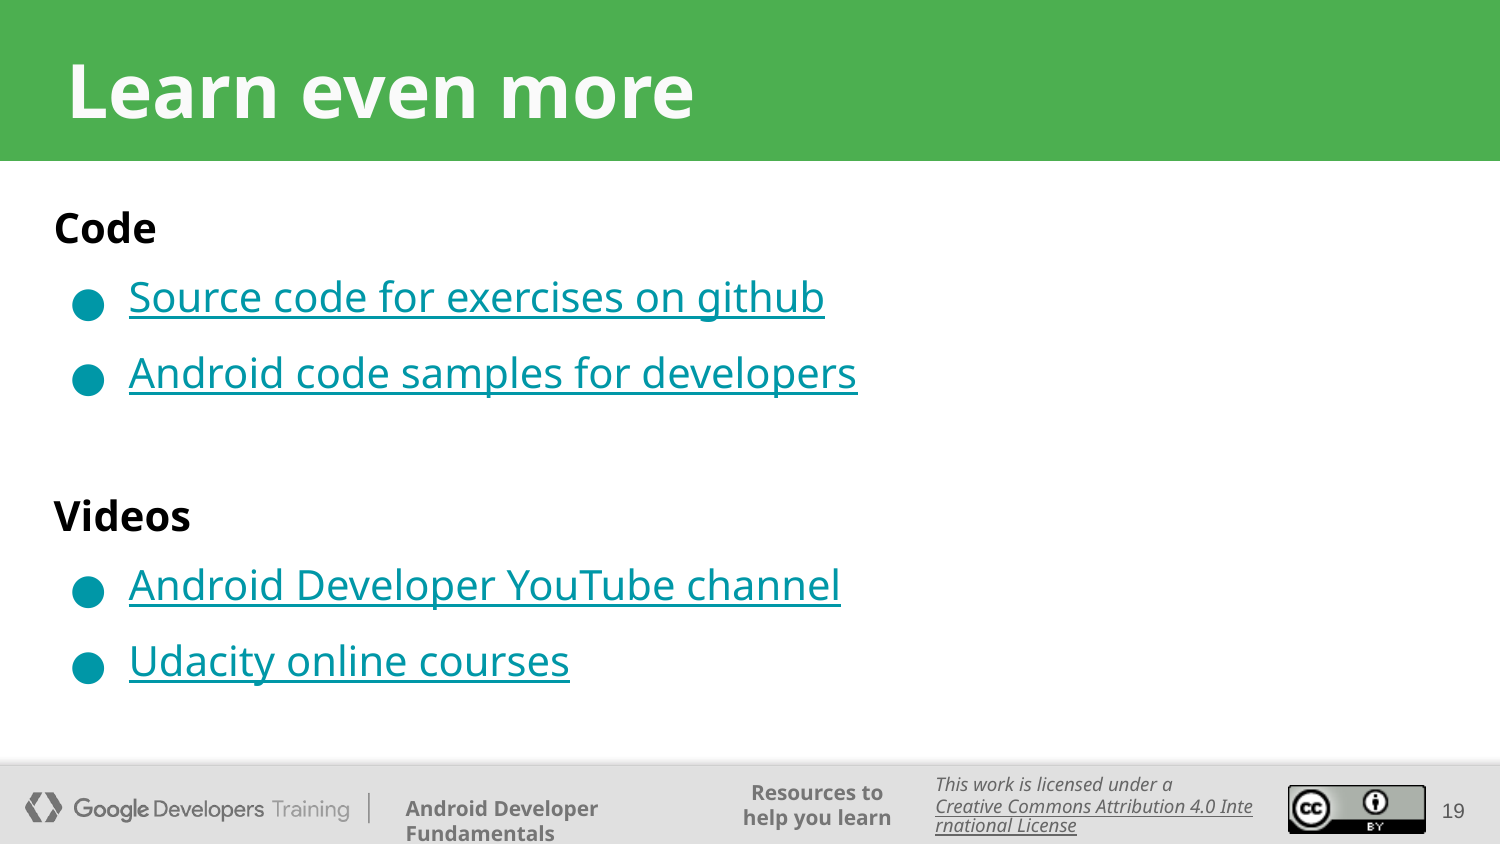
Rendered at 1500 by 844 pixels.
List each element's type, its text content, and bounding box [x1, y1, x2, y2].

list Code Source code for exercises on github Android code samples for developers Videos Android Developer YouTube channel Udacity online courses [38, 179, 1466, 755]
title Learn even more [51, 28, 1449, 122]
slide_number ‹#› [1389, 777, 1480, 842]
picture [0, 161, 1500, 844]
